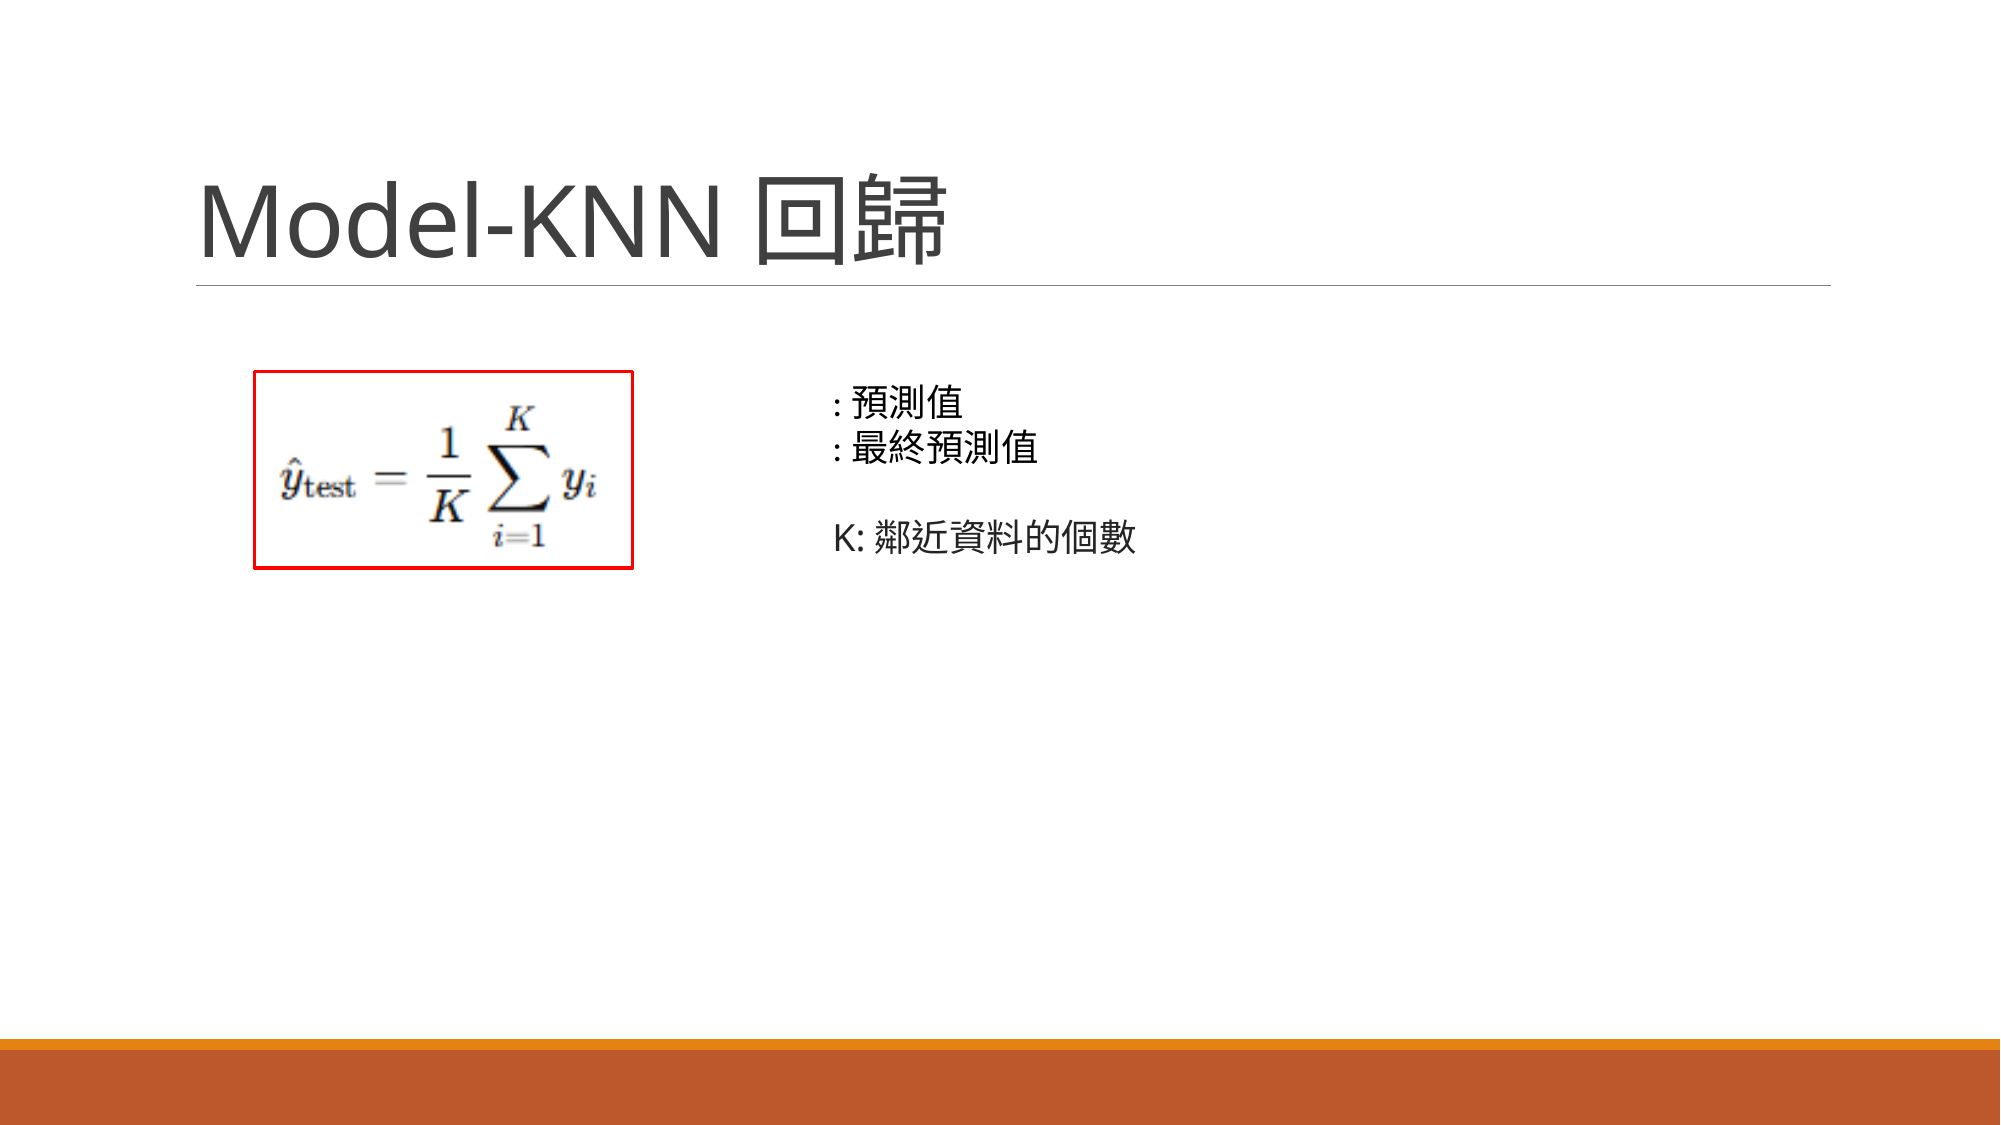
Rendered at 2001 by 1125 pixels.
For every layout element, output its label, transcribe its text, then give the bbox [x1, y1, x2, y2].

title Model-KNN回歸 [180, 47, 1830, 285]
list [255, 372, 632, 567]
